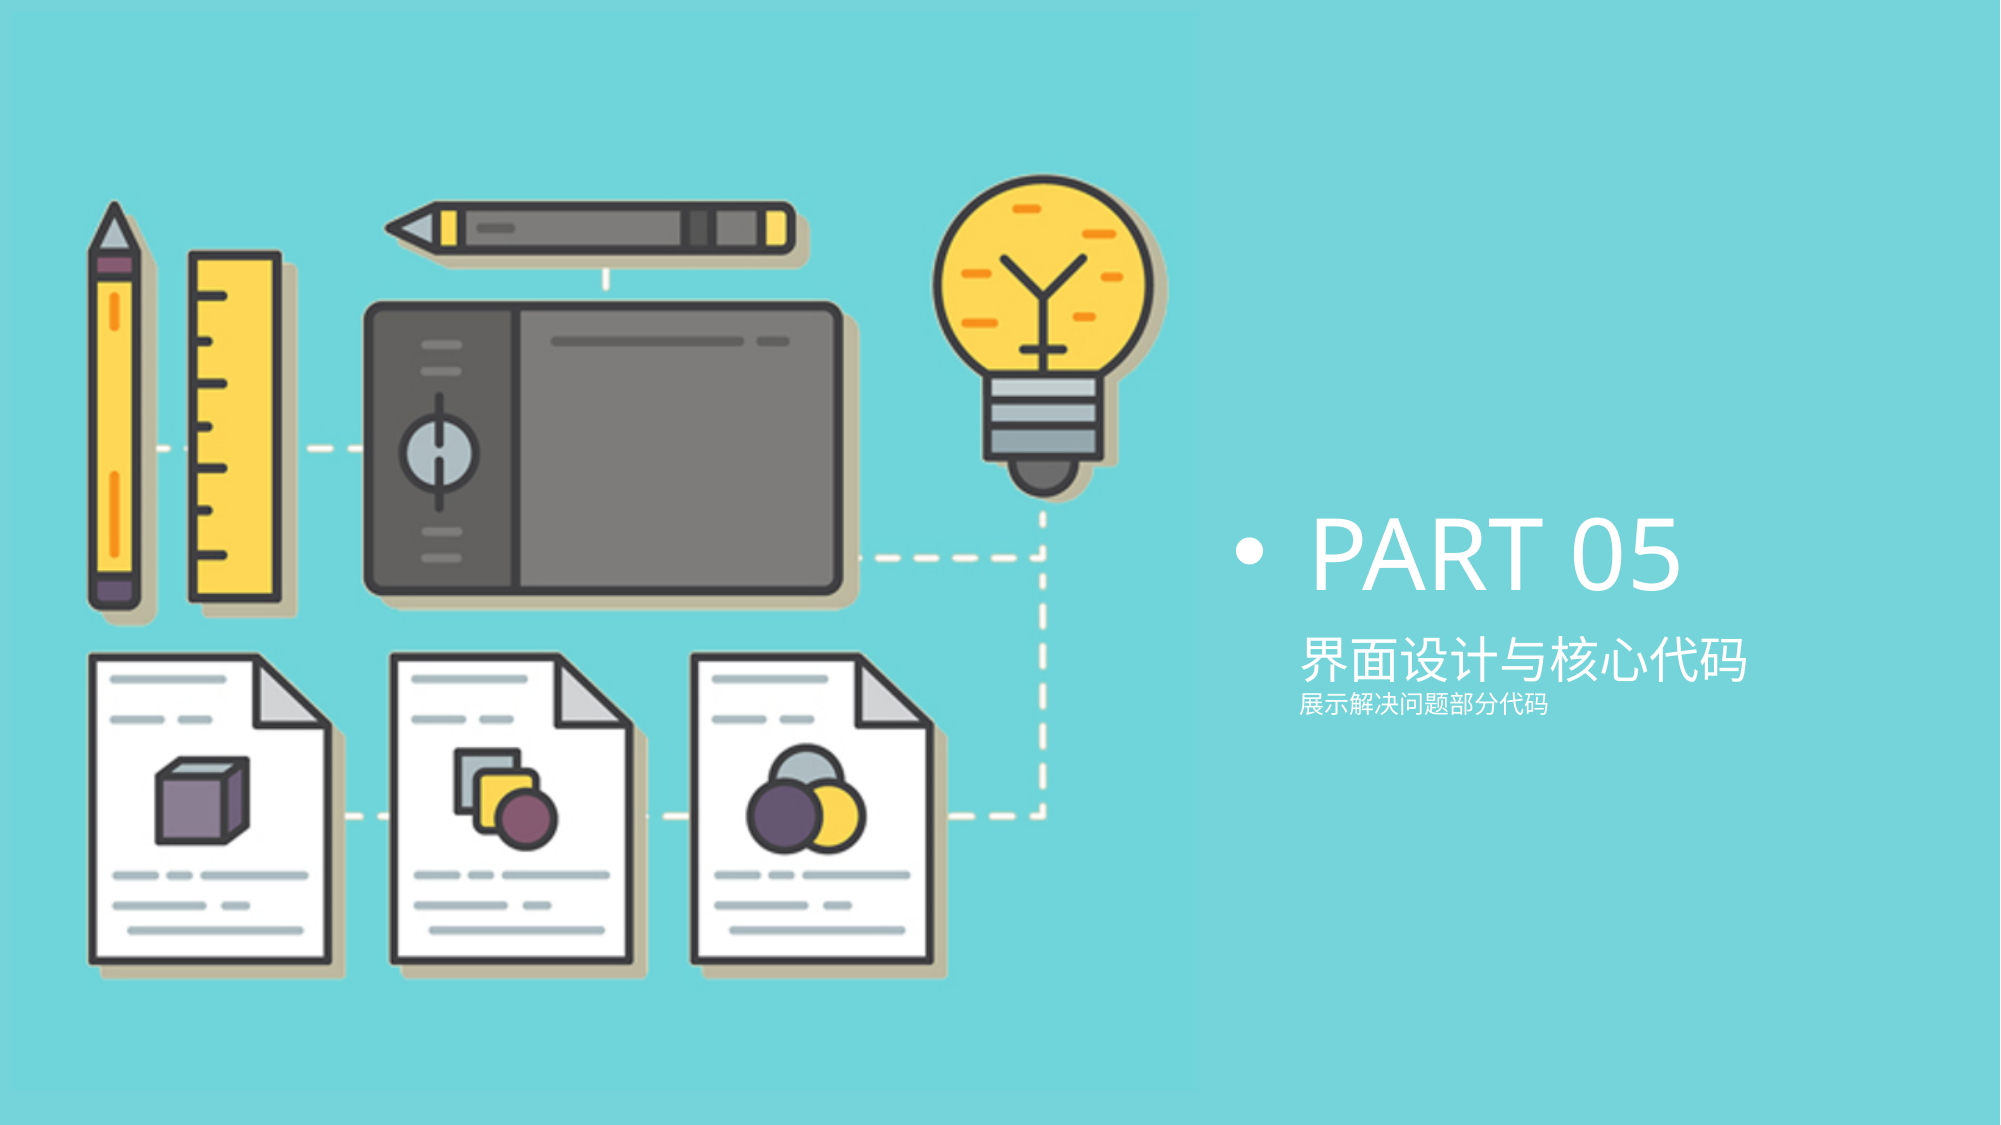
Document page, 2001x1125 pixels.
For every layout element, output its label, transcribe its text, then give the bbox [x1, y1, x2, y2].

text_box 界面设计与核心代码 展示解决问题部分代码 [1284, 621, 1857, 727]
picture [12, 12, 1199, 1090]
text_box PART 05 [1199, 482, 1829, 618]
